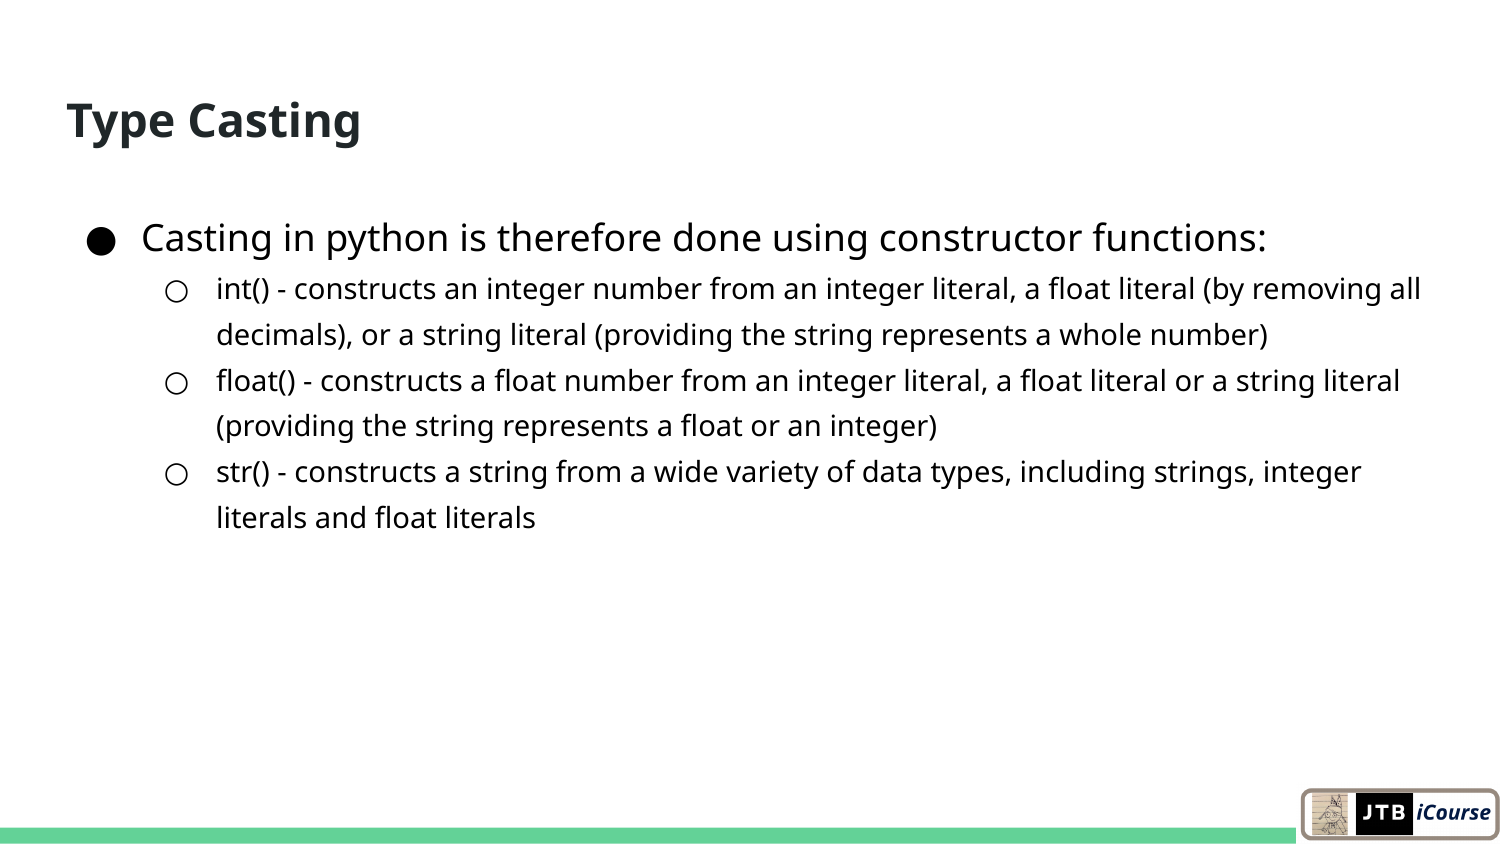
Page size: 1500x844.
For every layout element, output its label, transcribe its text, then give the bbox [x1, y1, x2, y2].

title Type Casting [51, 72, 1449, 167]
list Casting in python is therefore done using constructor functions: int() - constructs an integer number from an integer literal, a float literal (by removing all decimals), or a string literal (providing the string represents a whole number) float() - constructs a float number from an integer literal, a float literal or a string literal (providing the string represents a float or an integer) str() - constructs a string from a wide variety of data types, including strings, integer literals and float literals [51, 189, 1449, 750]
picture [1296, 782, 1500, 844]
